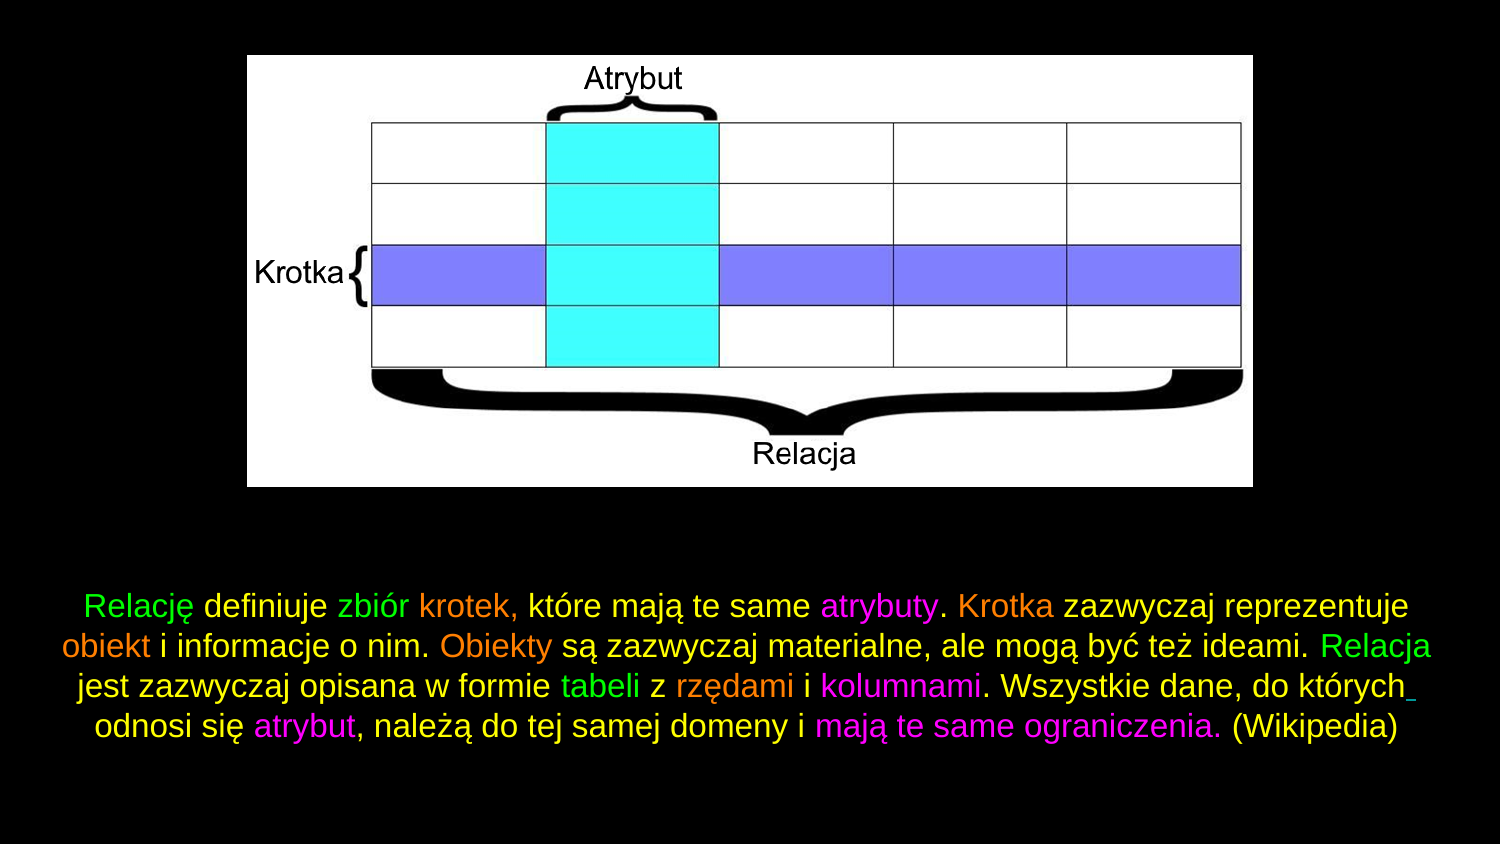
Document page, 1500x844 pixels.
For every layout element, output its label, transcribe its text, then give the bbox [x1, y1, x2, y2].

text_box Relację definiuje zbiór krotek, które mają te same atrybuty. Krotka zazwyczaj reprezentuje obiekt i informacje o nim. Obiekty są zazwyczaj materialne, ale mogą być też ideami. Relacja jest zazwyczaj opisana w formie tabeli z rzędami i kolumnami. Wszystkie dane, do których odnosi się atrybut, należą do tej samej domeny i mają te same ograniczenia. (Wikipedia) [36, 538, 1457, 789]
picture [247, 54, 1253, 487]
